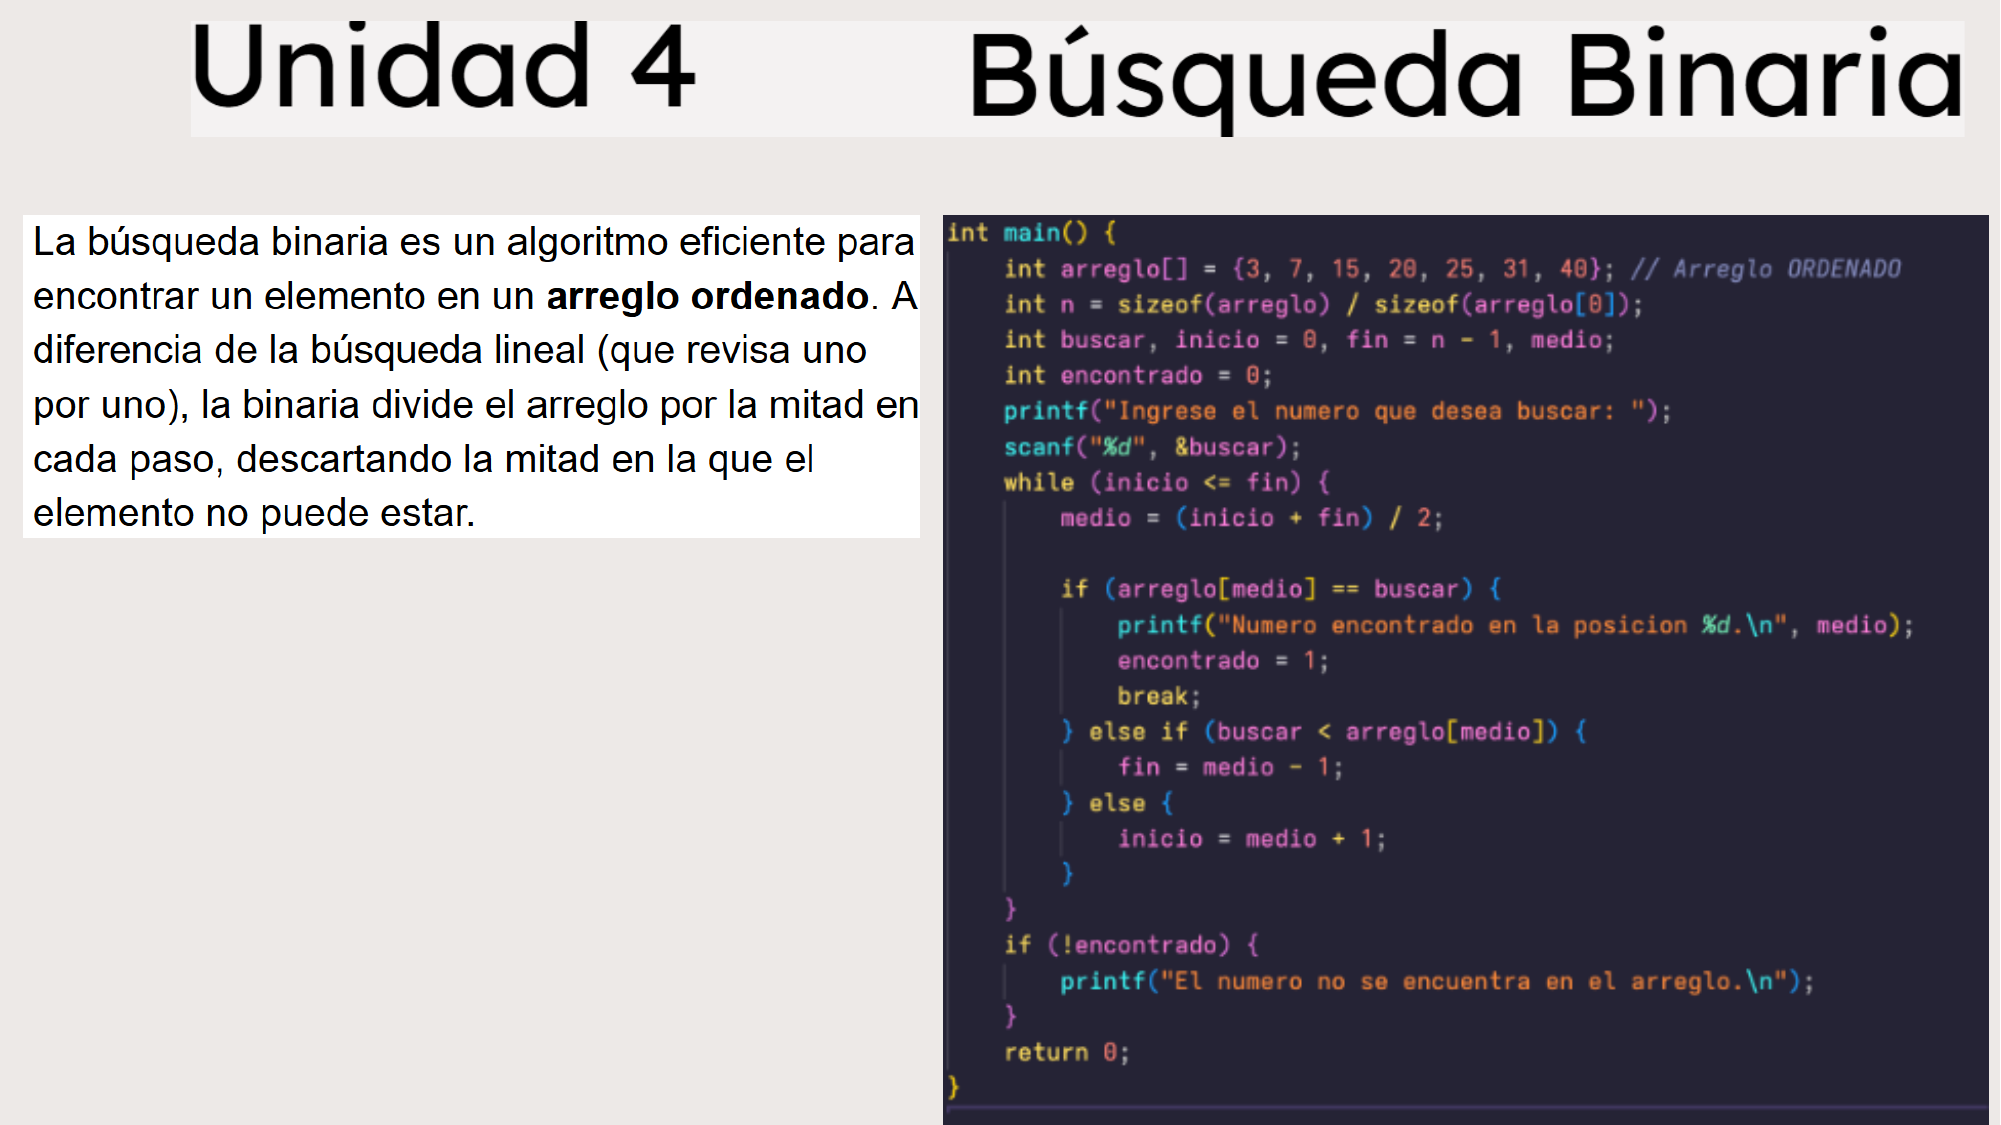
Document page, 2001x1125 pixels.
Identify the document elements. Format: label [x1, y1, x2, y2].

picture [943, 215, 1989, 1125]
picture [23, 215, 920, 538]
picture [190, 21, 1965, 137]
